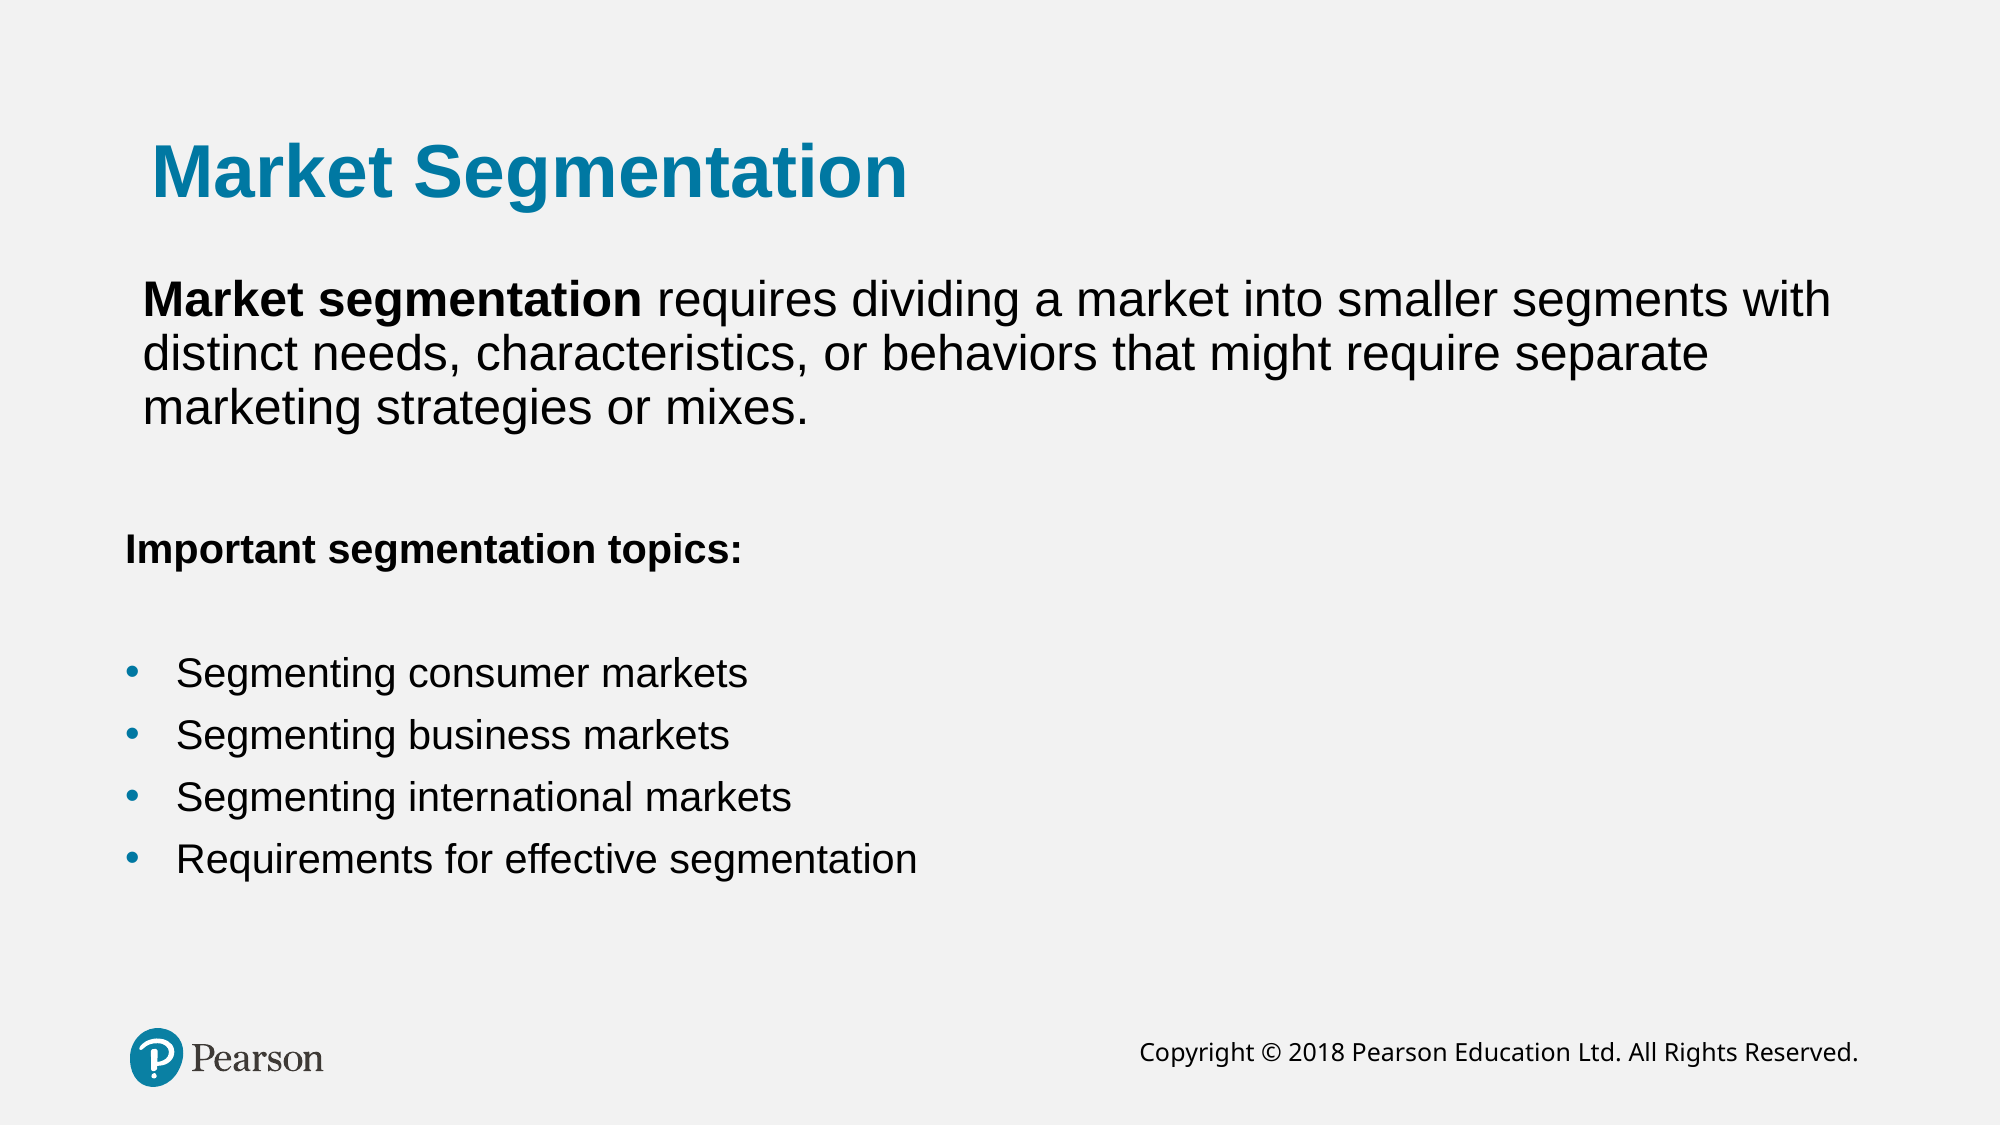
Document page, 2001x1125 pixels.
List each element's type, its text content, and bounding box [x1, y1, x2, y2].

list Market segmentation requires dividing a market into smaller segments with distinct needs, characteristics, or behaviors that might require separate marketing strategies or mixes. [127, 266, 1909, 444]
title Market Segmentation [136, 115, 1900, 232]
text_box Important segmentation topics: Segmenting consumer markets Segmenting business markets Segmenting international markets Requirements for effective segmentation [110, 519, 1891, 891]
